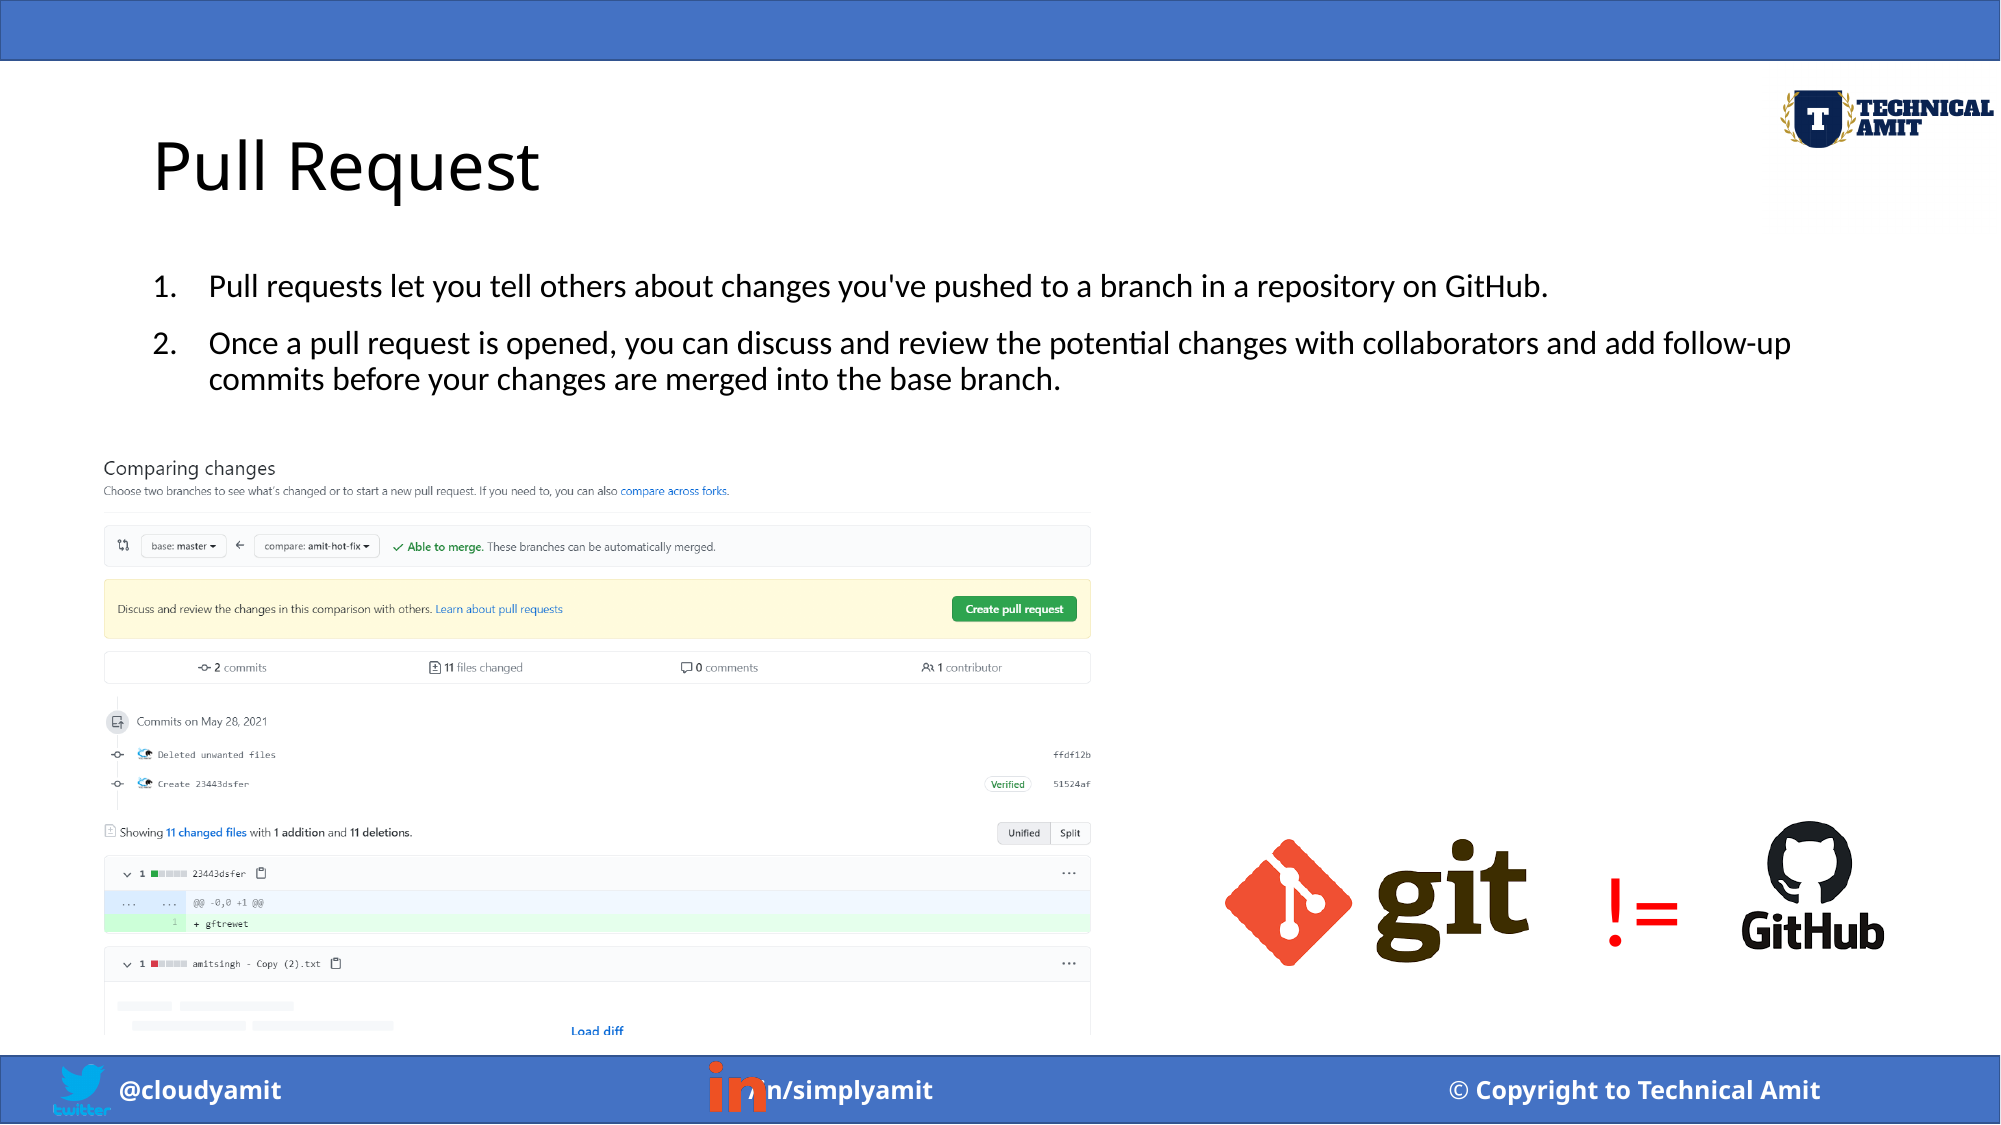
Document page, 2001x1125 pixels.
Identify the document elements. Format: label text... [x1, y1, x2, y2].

picture [1863, 61, 1997, 234]
title Pull Request [137, 59, 1863, 261]
picture [1225, 839, 1530, 966]
text_box != [1584, 839, 1697, 974]
picture [709, 1061, 766, 1112]
picture [47, 1061, 117, 1118]
picture [1669, 811, 1949, 967]
picture [62, 459, 1124, 1035]
list Pull requests let you tell others about changes you've pushed to a branch in a repository on GitHub. Once a pull request is opened, you can discuss and review the potential changes with collaborators and add follow-up commits before your changes are merged into the base branch. [137, 261, 1863, 976]
